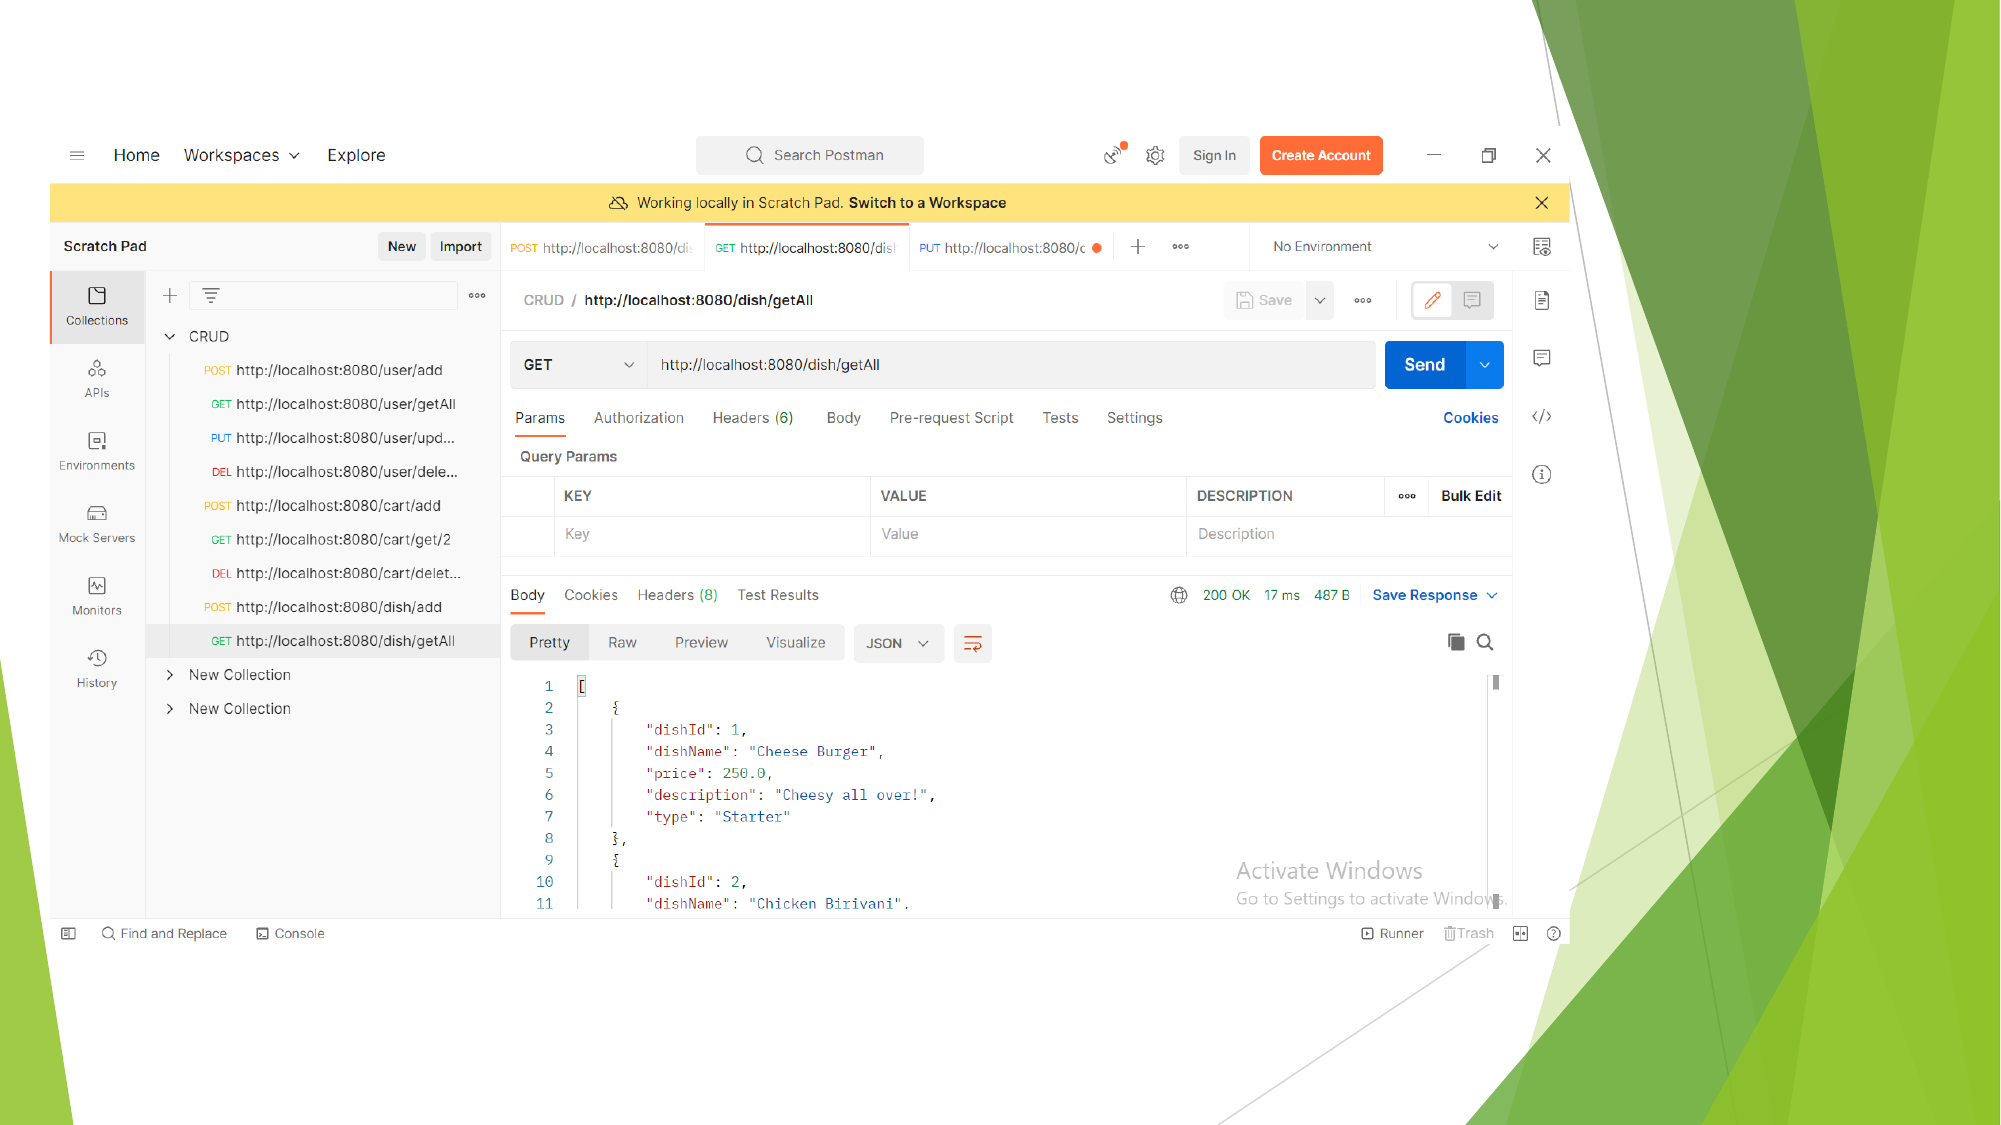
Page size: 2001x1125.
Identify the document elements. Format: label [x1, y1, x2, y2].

picture [49, 126, 1570, 944]
